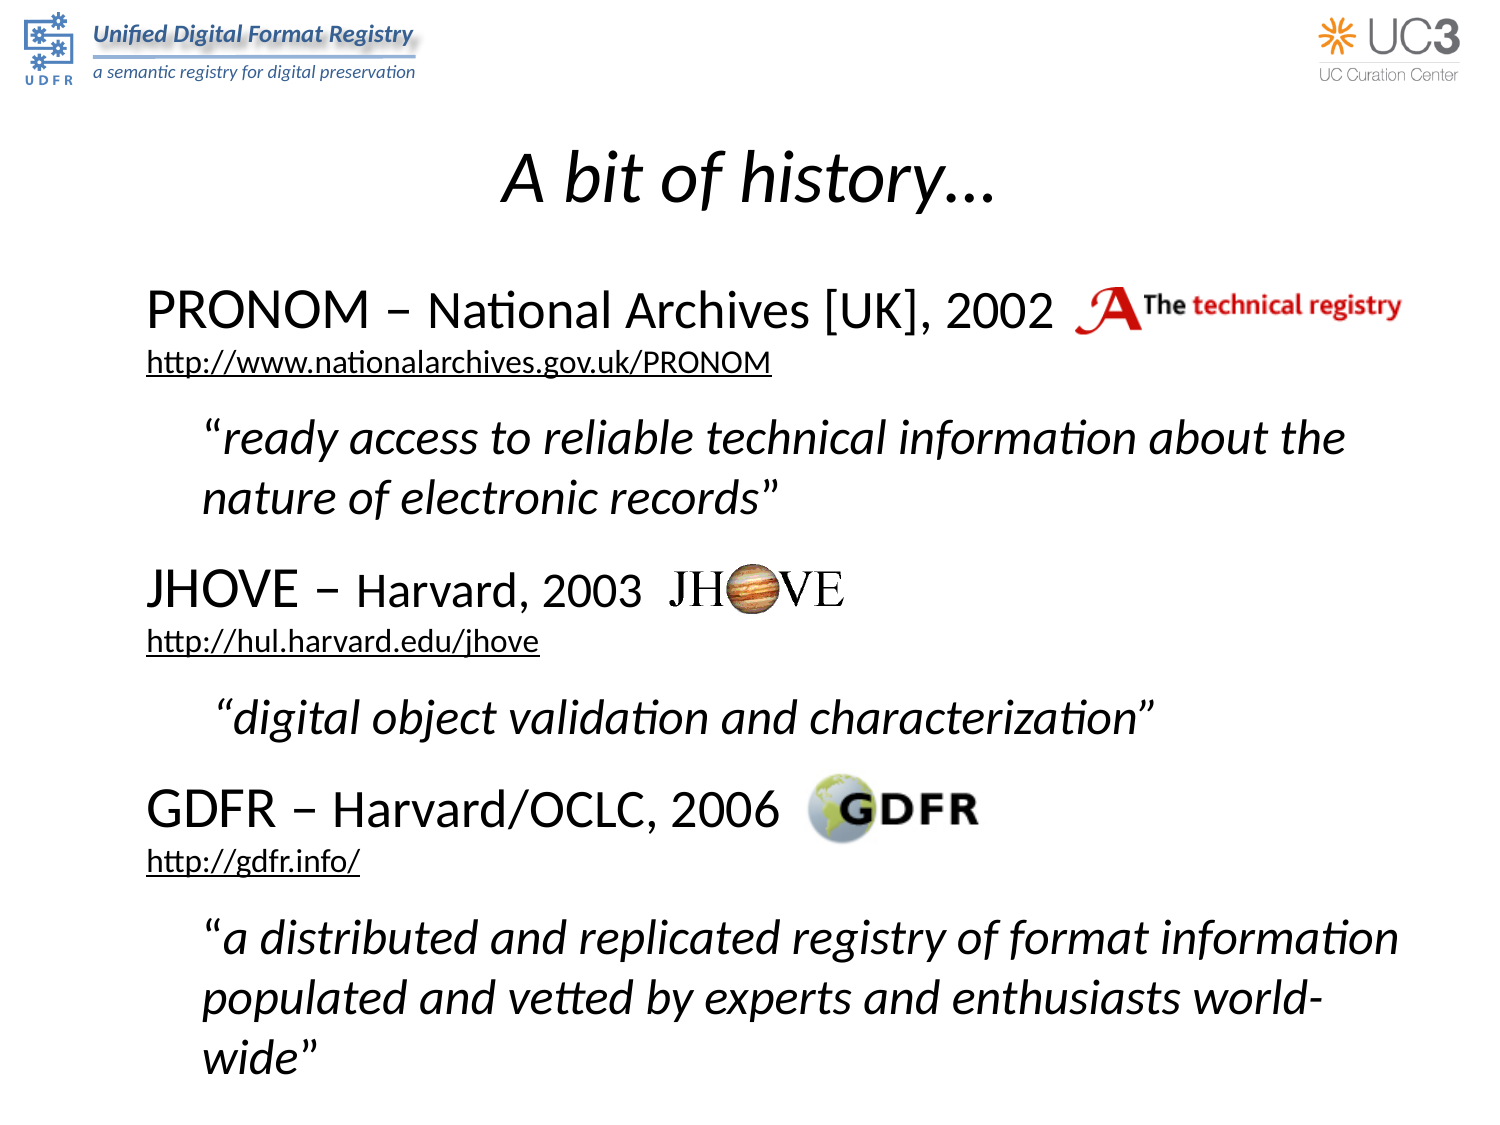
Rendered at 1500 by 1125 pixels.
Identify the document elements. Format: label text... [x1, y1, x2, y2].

list PRONOM – National Archives [UK], 2002 http://www.nationalarchives.gov.uk/PRONOM “ready access to reliable technical information about the nature of electronic records” JHOVE – Harvard, 2003 http://hul.harvard.edu/jhove “digital object validation and characterization” GDFR – Harvard/OCLC, 2006 http://gdfr.info/ “a distributed and replicated registry of format information populated and vetted by experts and enthusiasts world-wide” [75, 262, 1425, 1125]
picture [664, 562, 851, 617]
title A bit of history… [75, 112, 1425, 233]
picture [24, 12, 132, 88]
picture [804, 768, 988, 851]
picture [1312, 12, 1464, 85]
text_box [1074, 287, 1407, 341]
